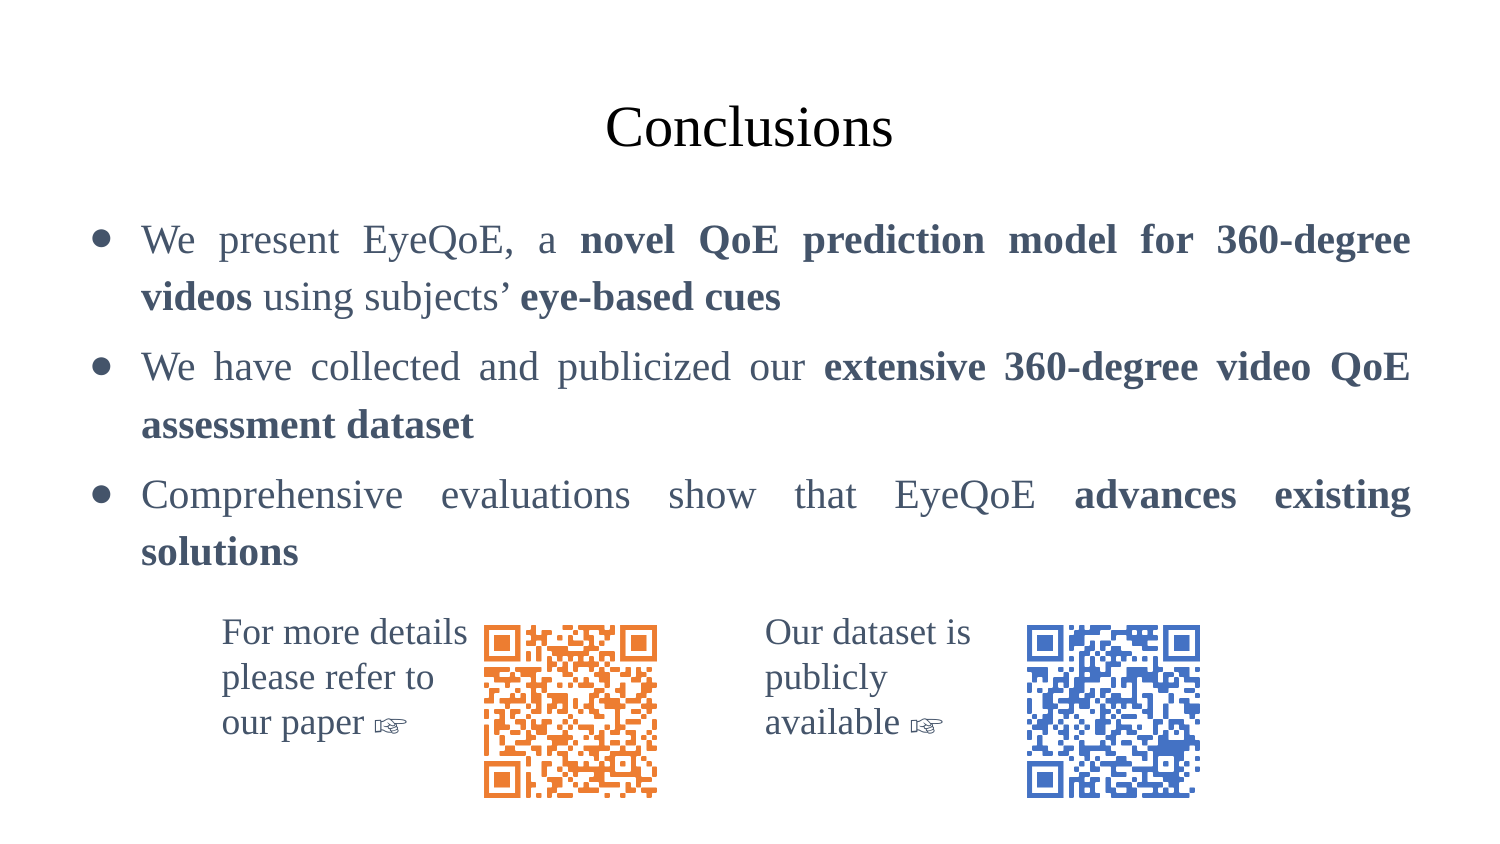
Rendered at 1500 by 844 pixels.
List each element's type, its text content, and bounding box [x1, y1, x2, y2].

title Conclusions [51, 72, 1449, 167]
text_box For more details please refer to our paper ☞ [206, 599, 455, 749]
list We present EyeQoE, a novel QoE prediction model for 360-degree videos using subjects’ eye-based cues We have collected and publicized our extensive 360-degree video QoE assessment dataset Comprehensive evaluations show that EyeQoE advances existing solutions [51, 189, 1427, 832]
text_box Our dataset is publicly available ☞ [749, 599, 998, 749]
picture [1000, 599, 1226, 824]
picture [457, 599, 683, 824]
